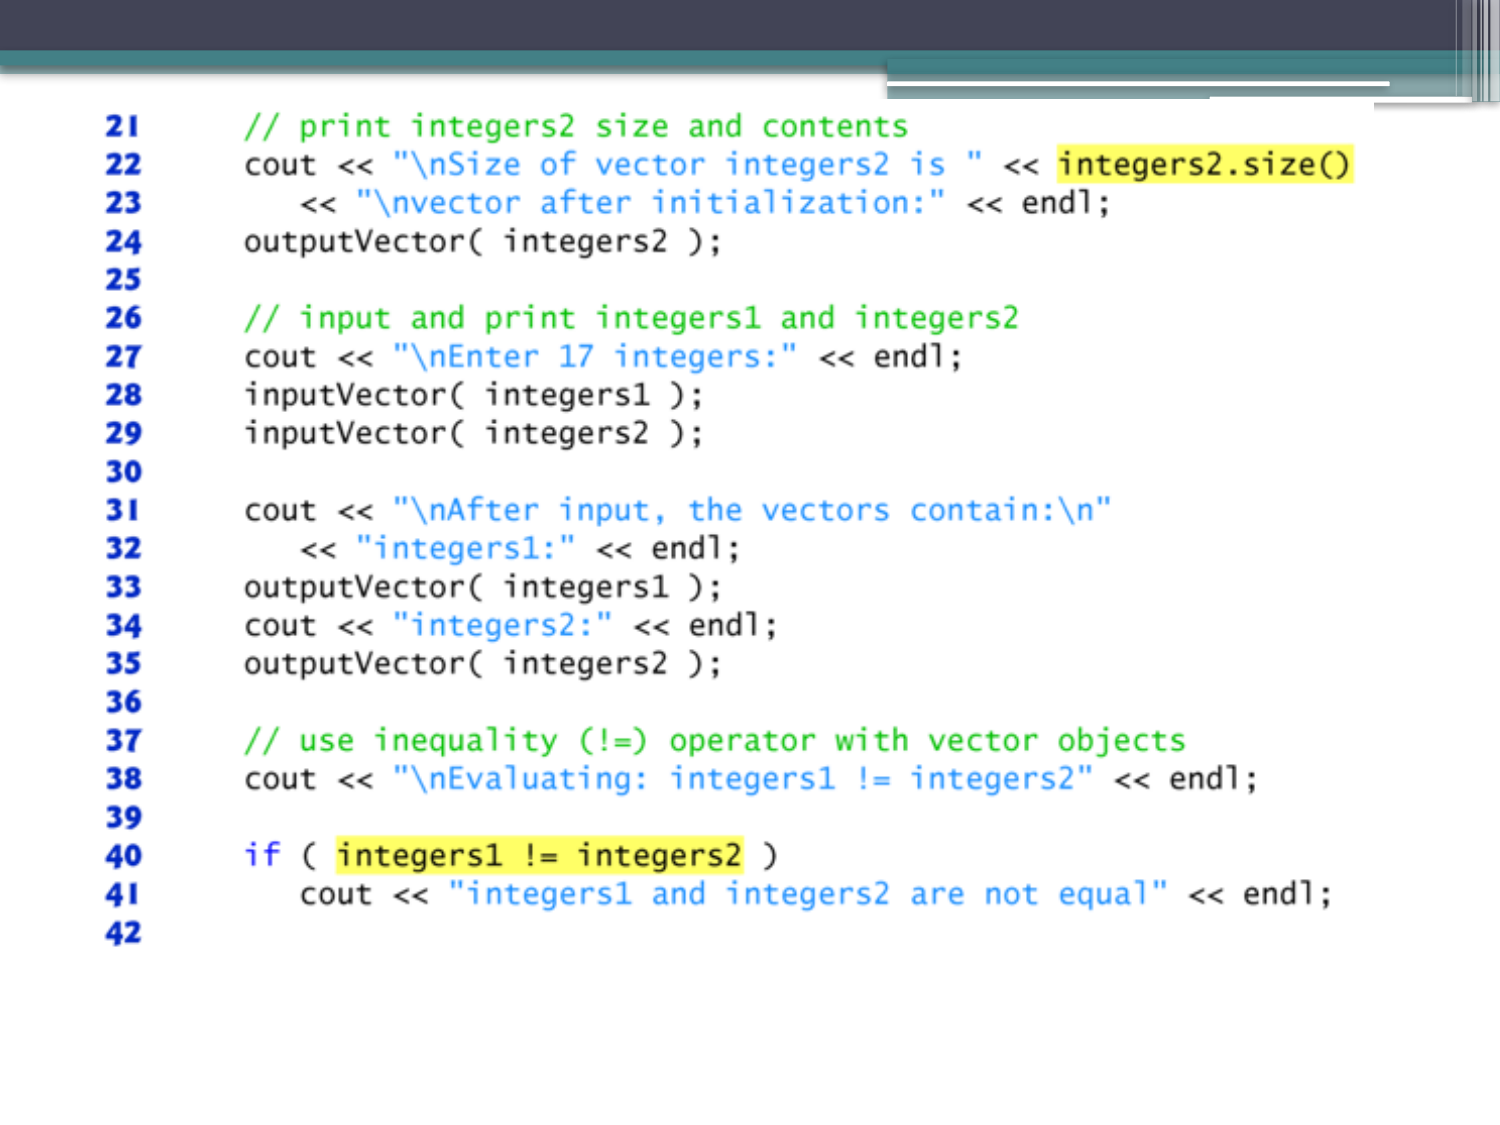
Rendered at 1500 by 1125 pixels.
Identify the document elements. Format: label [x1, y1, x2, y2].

picture [87, 99, 1374, 963]
